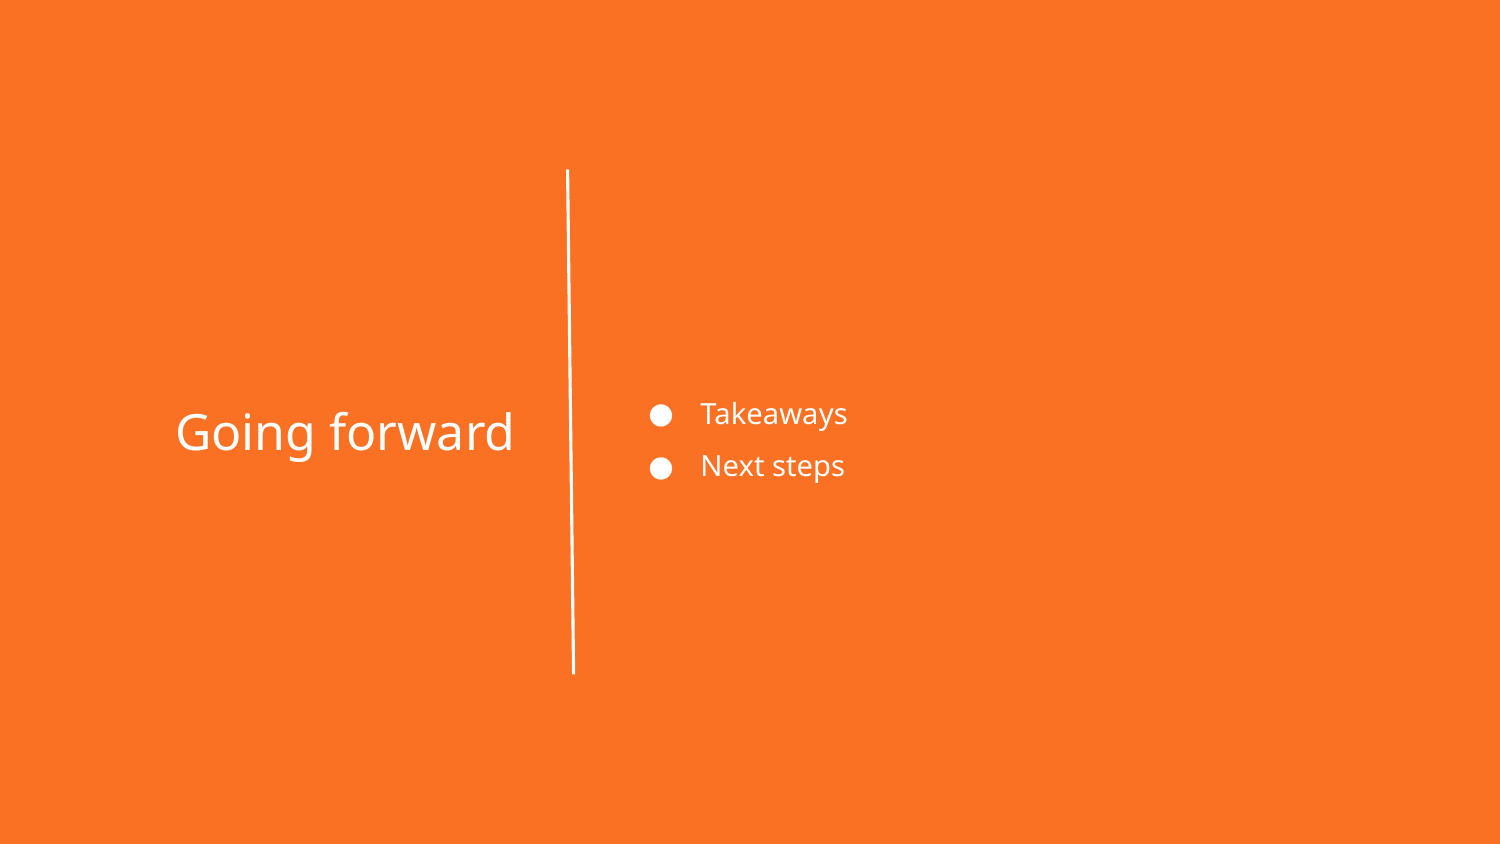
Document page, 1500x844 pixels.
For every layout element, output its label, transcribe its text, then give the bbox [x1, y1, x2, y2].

text_box Going forward [0, 376, 531, 476]
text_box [567, 169, 574, 675]
text_box Takeaways Next steps [610, 362, 984, 498]
